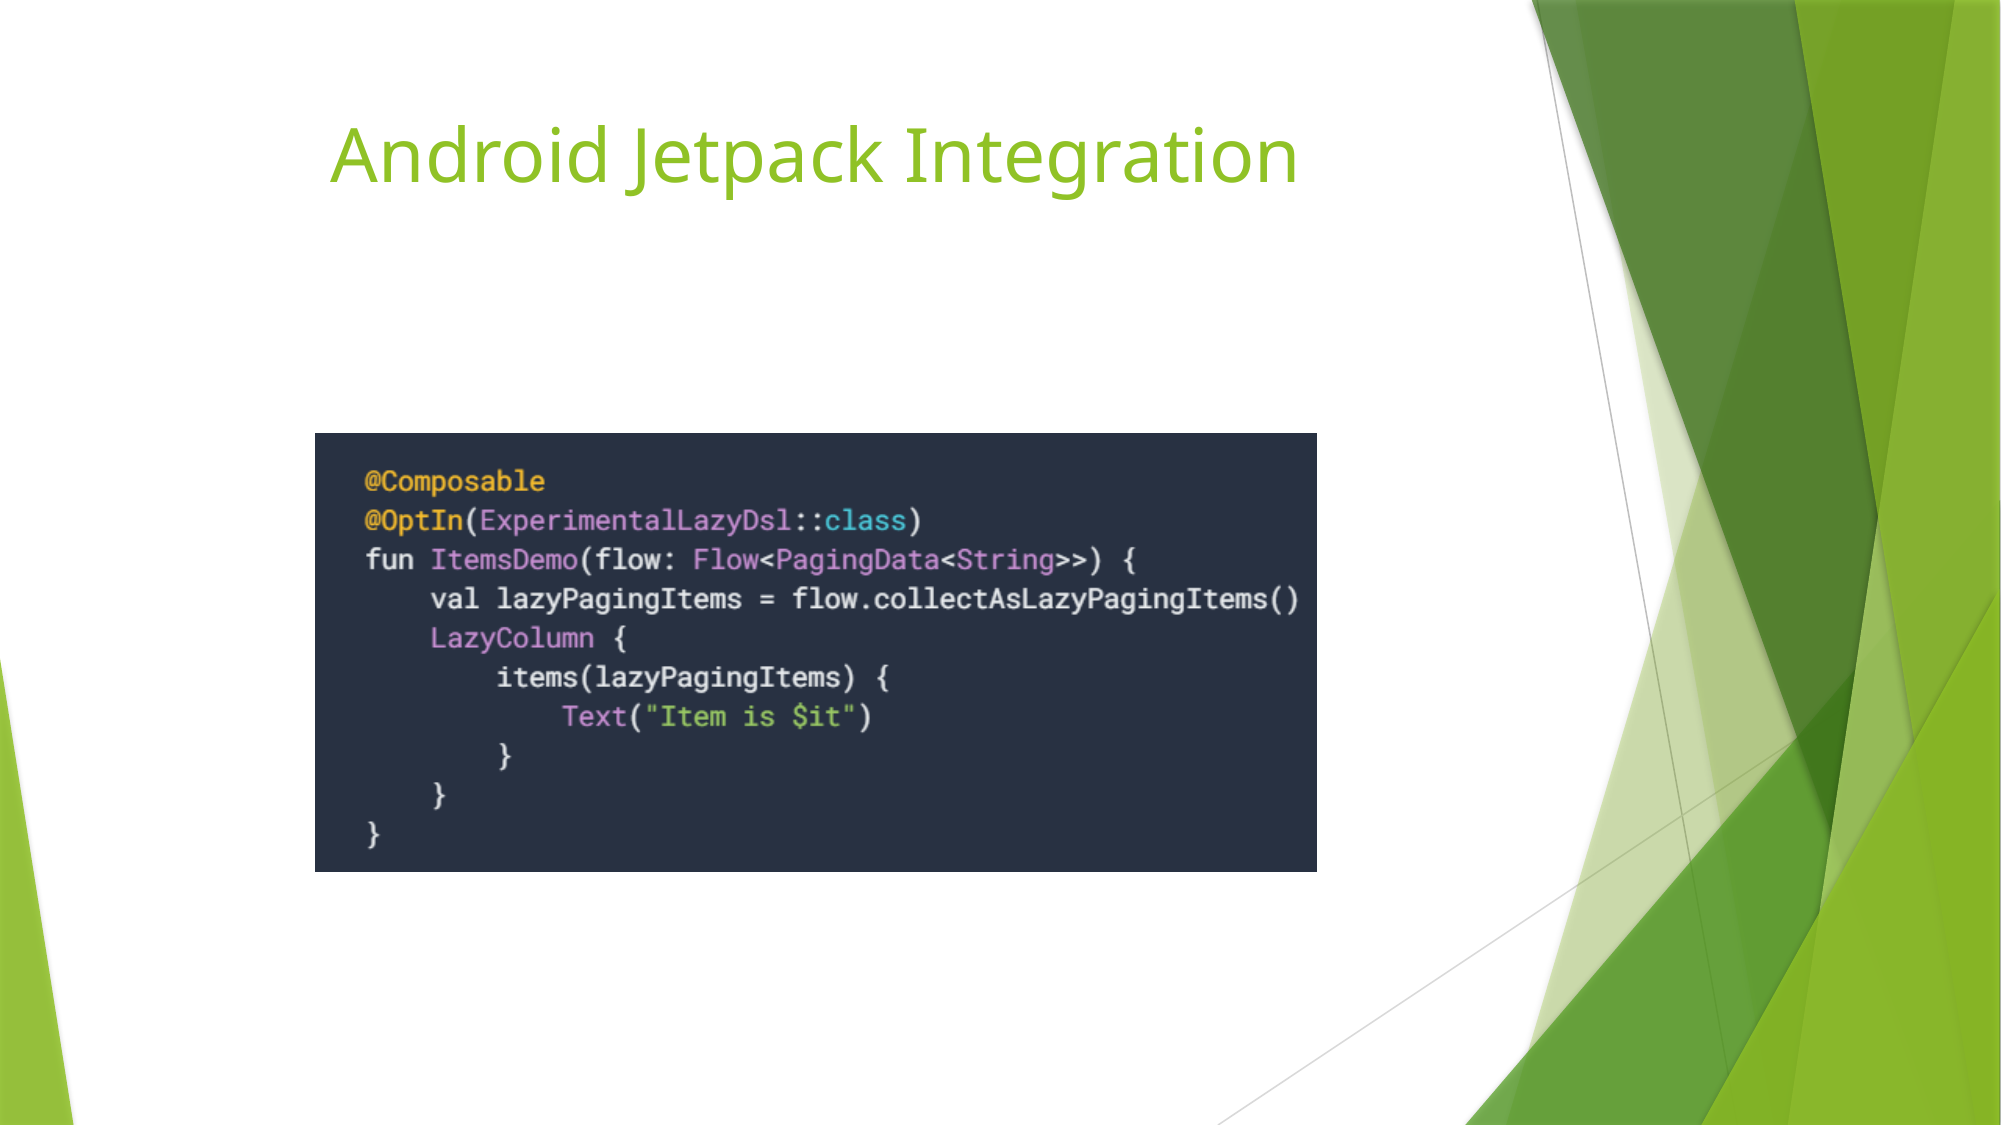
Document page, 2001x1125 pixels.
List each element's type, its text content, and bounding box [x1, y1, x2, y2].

title Android Jetpack Integration [111, 99, 1522, 317]
picture [314, 433, 1318, 873]
